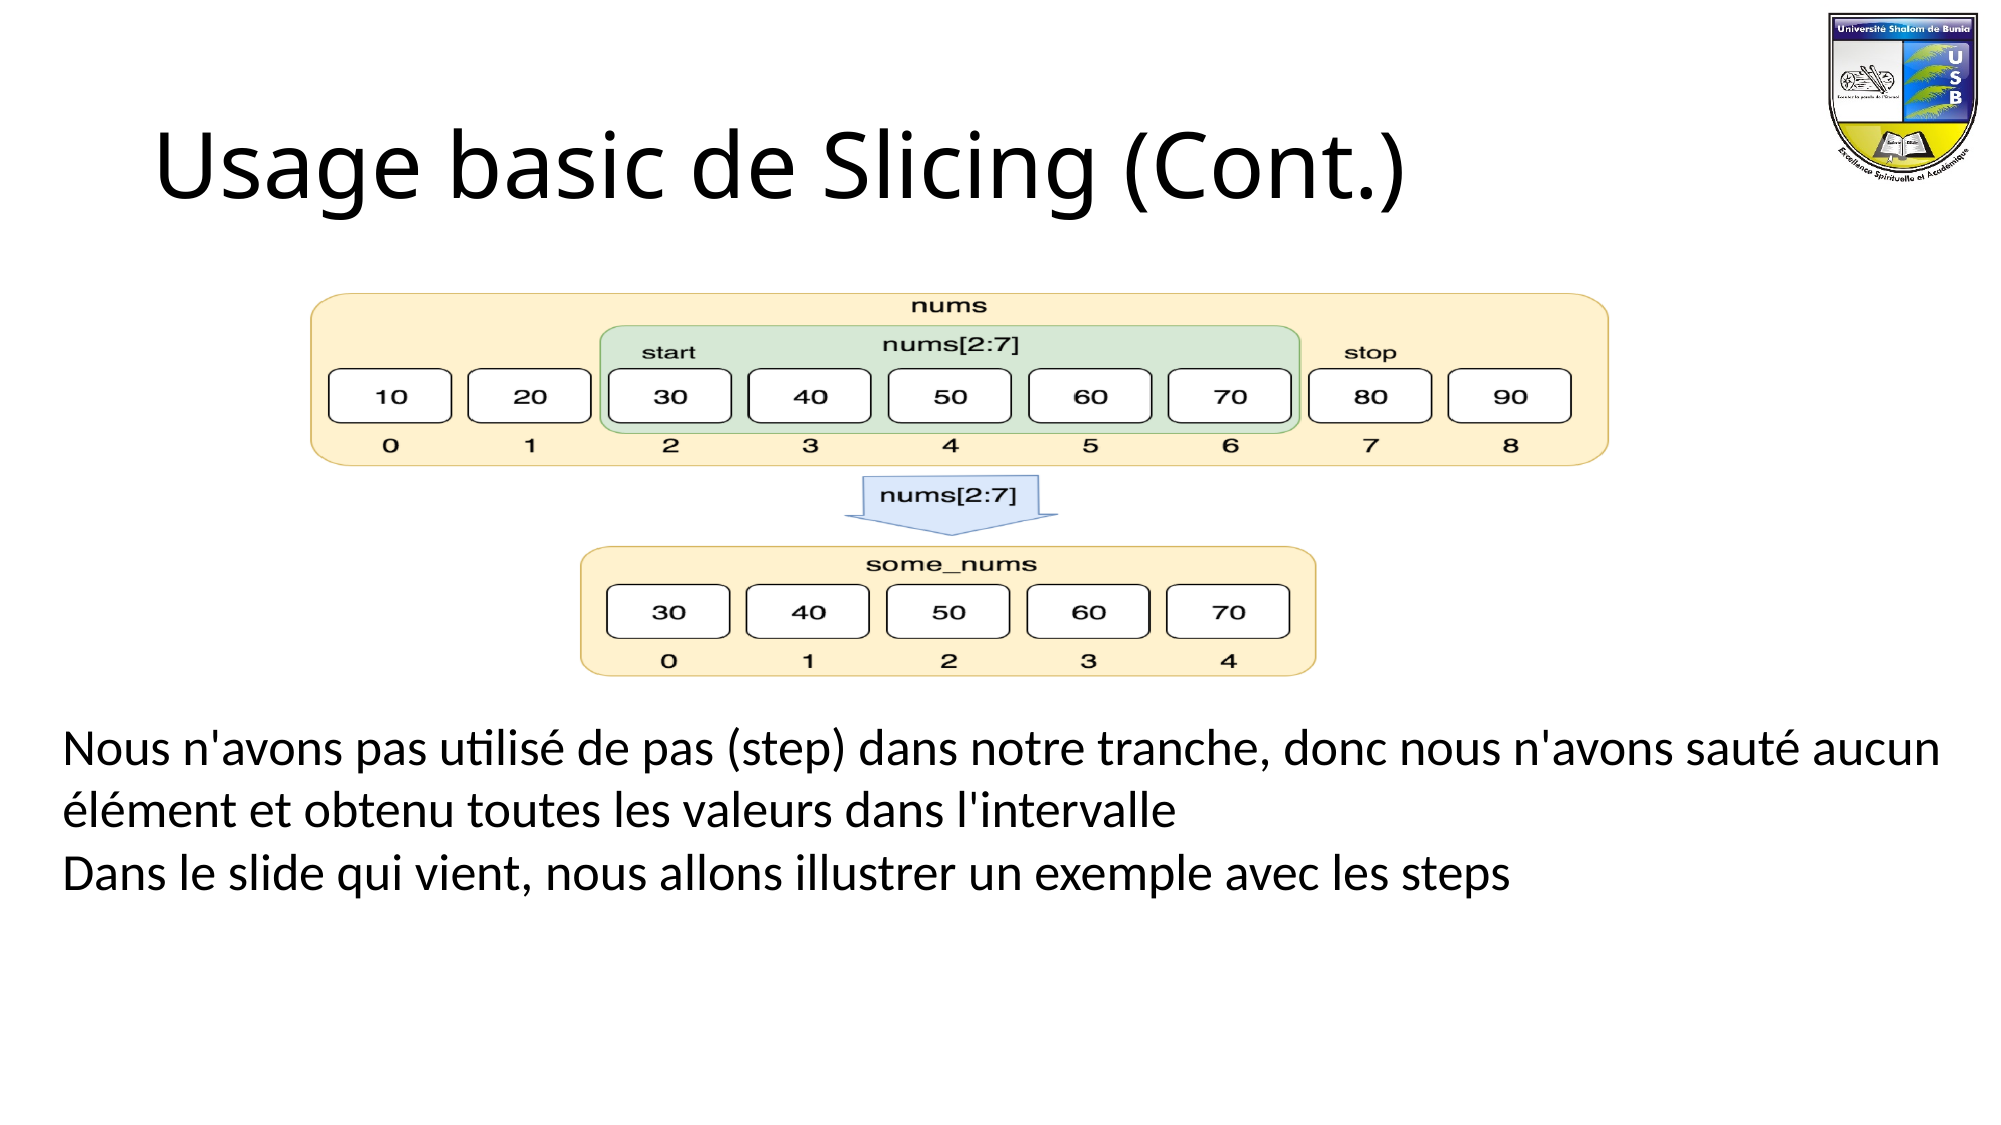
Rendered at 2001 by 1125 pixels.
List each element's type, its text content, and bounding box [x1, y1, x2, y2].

text_box Nous n'avons pas utilisé de pas (step) dans notre tranche, donc nous n'avons sauté aucun élément et obtenu toutes les valeurs dans l'intervalle Dans le slide qui vient, nous allons illustrer un exemple avec les steps [47, 705, 1957, 909]
picture [1820, 4, 1985, 184]
title Usage basic de Slicing (Cont.) [137, 59, 1863, 278]
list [272, 277, 1628, 683]
